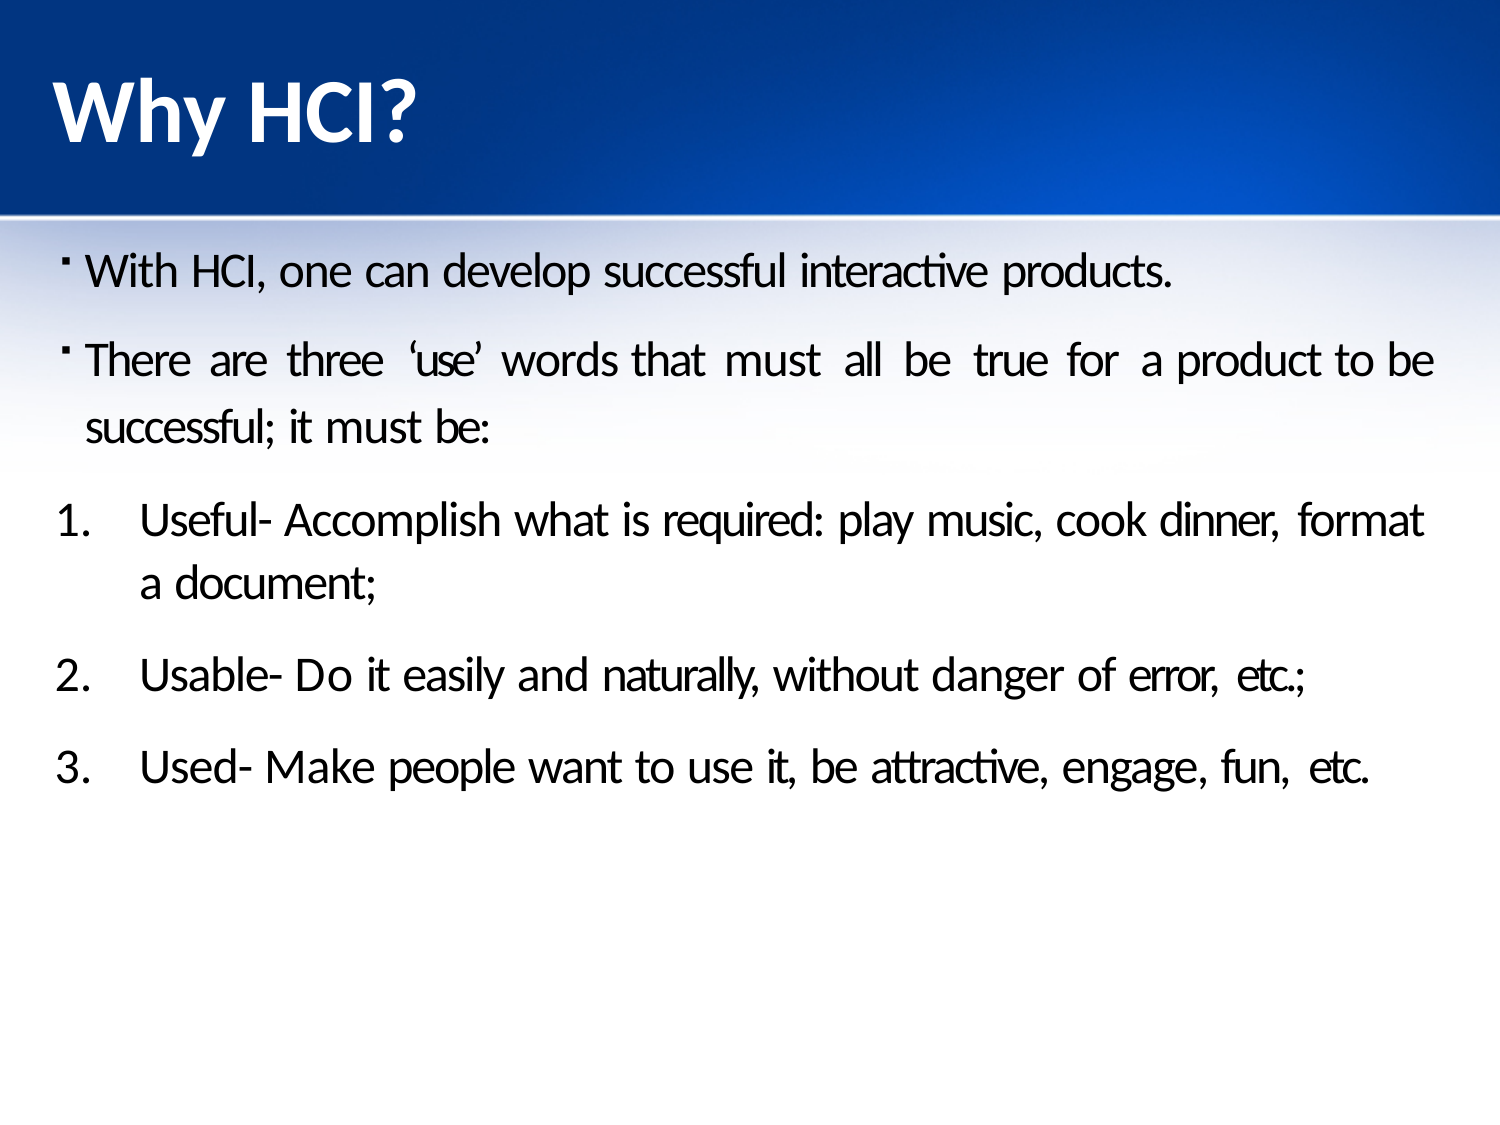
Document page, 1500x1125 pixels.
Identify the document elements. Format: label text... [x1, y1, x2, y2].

picture [0, 0, 1500, 1125]
list With HCI, one can develop successful interactive products. There are three ‘use’ words that must all be true for a product to be successful; it must be: Useful- Accomplish what is required: play music, cook dinner, format a document; Usable- Do it easily and naturally, without danger of error, etc.; Used- Make people want to use it, be attractive, engage, fun, etc. [37, 230, 1463, 1031]
title Why HCI? [37, 12, 1225, 200]
